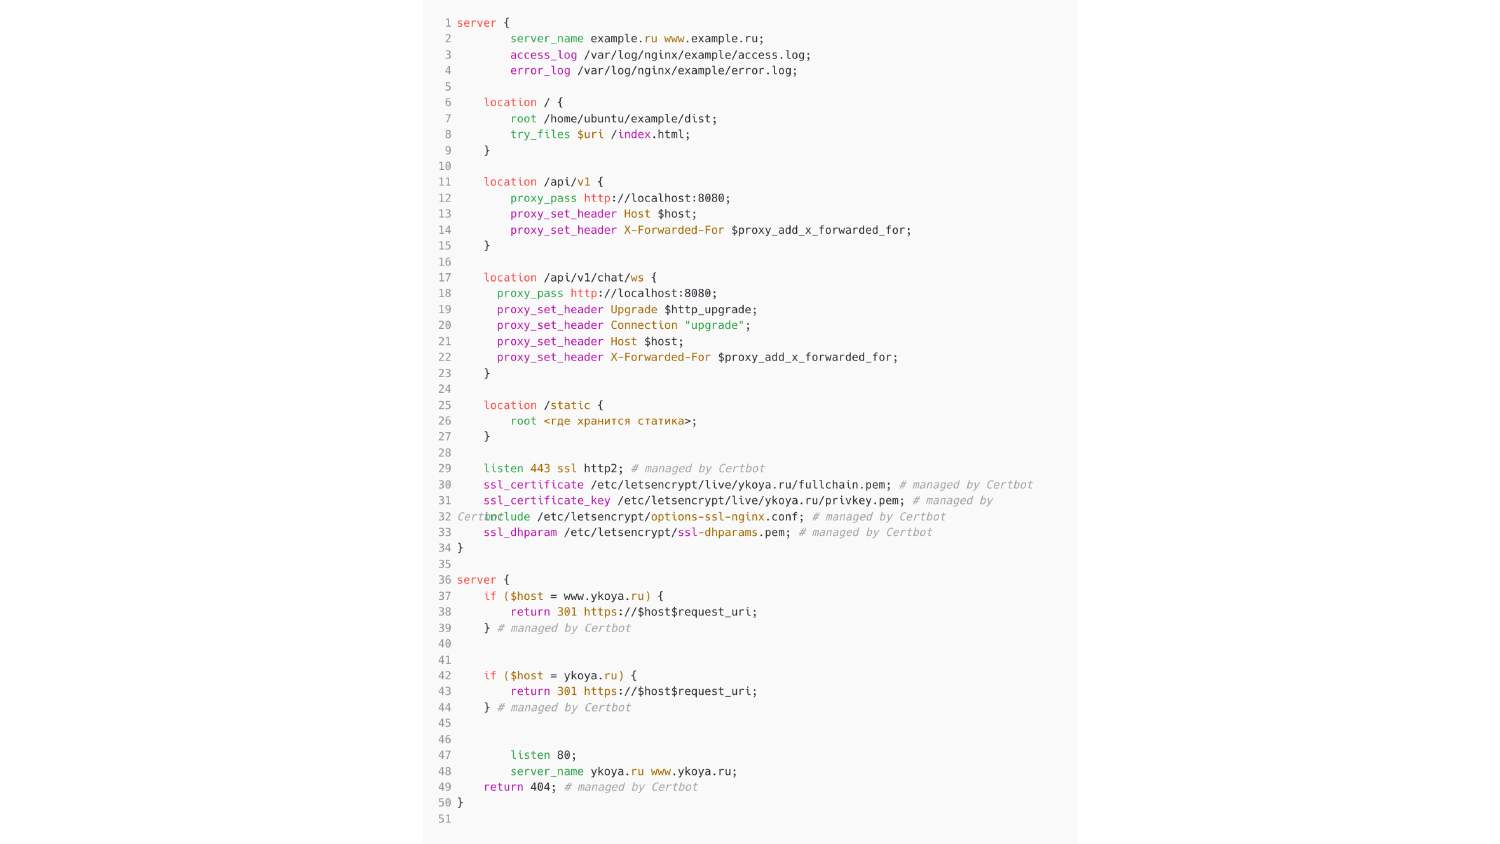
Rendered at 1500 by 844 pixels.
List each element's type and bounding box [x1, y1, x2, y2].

picture [422, 0, 1078, 844]
